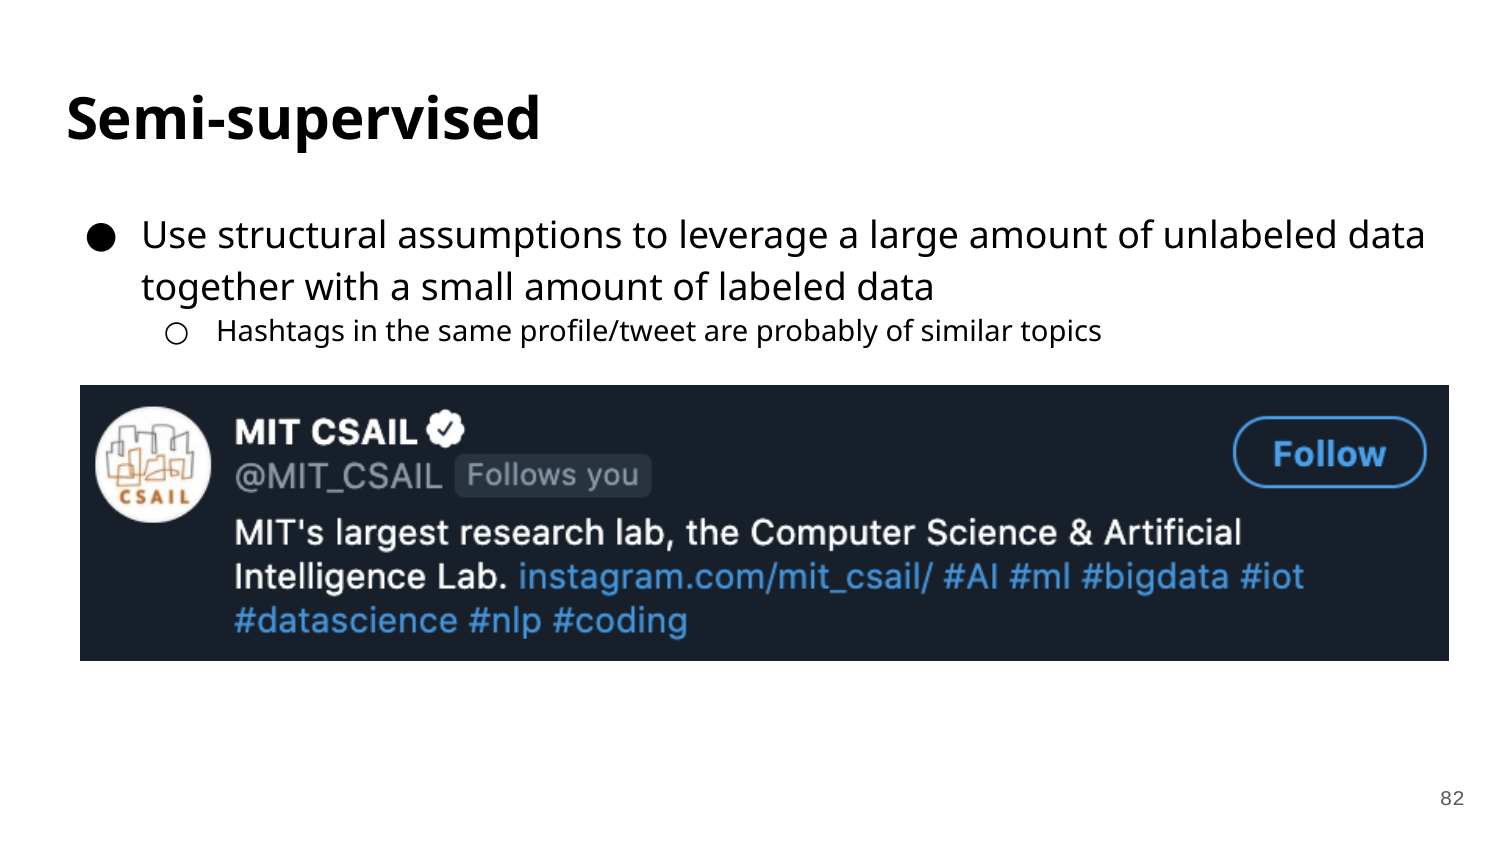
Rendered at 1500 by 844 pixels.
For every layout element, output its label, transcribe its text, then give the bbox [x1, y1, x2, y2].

list Use structural assumptions to leverage a large amount of unlabeled data together with a small amount of labeled data Hashtags in the same profile/tweet are probably of similar topics [51, 189, 1449, 750]
slide_number ‹#› [1389, 764, 1480, 830]
title Semi-supervised [51, 66, 1449, 161]
picture [79, 385, 1450, 661]
